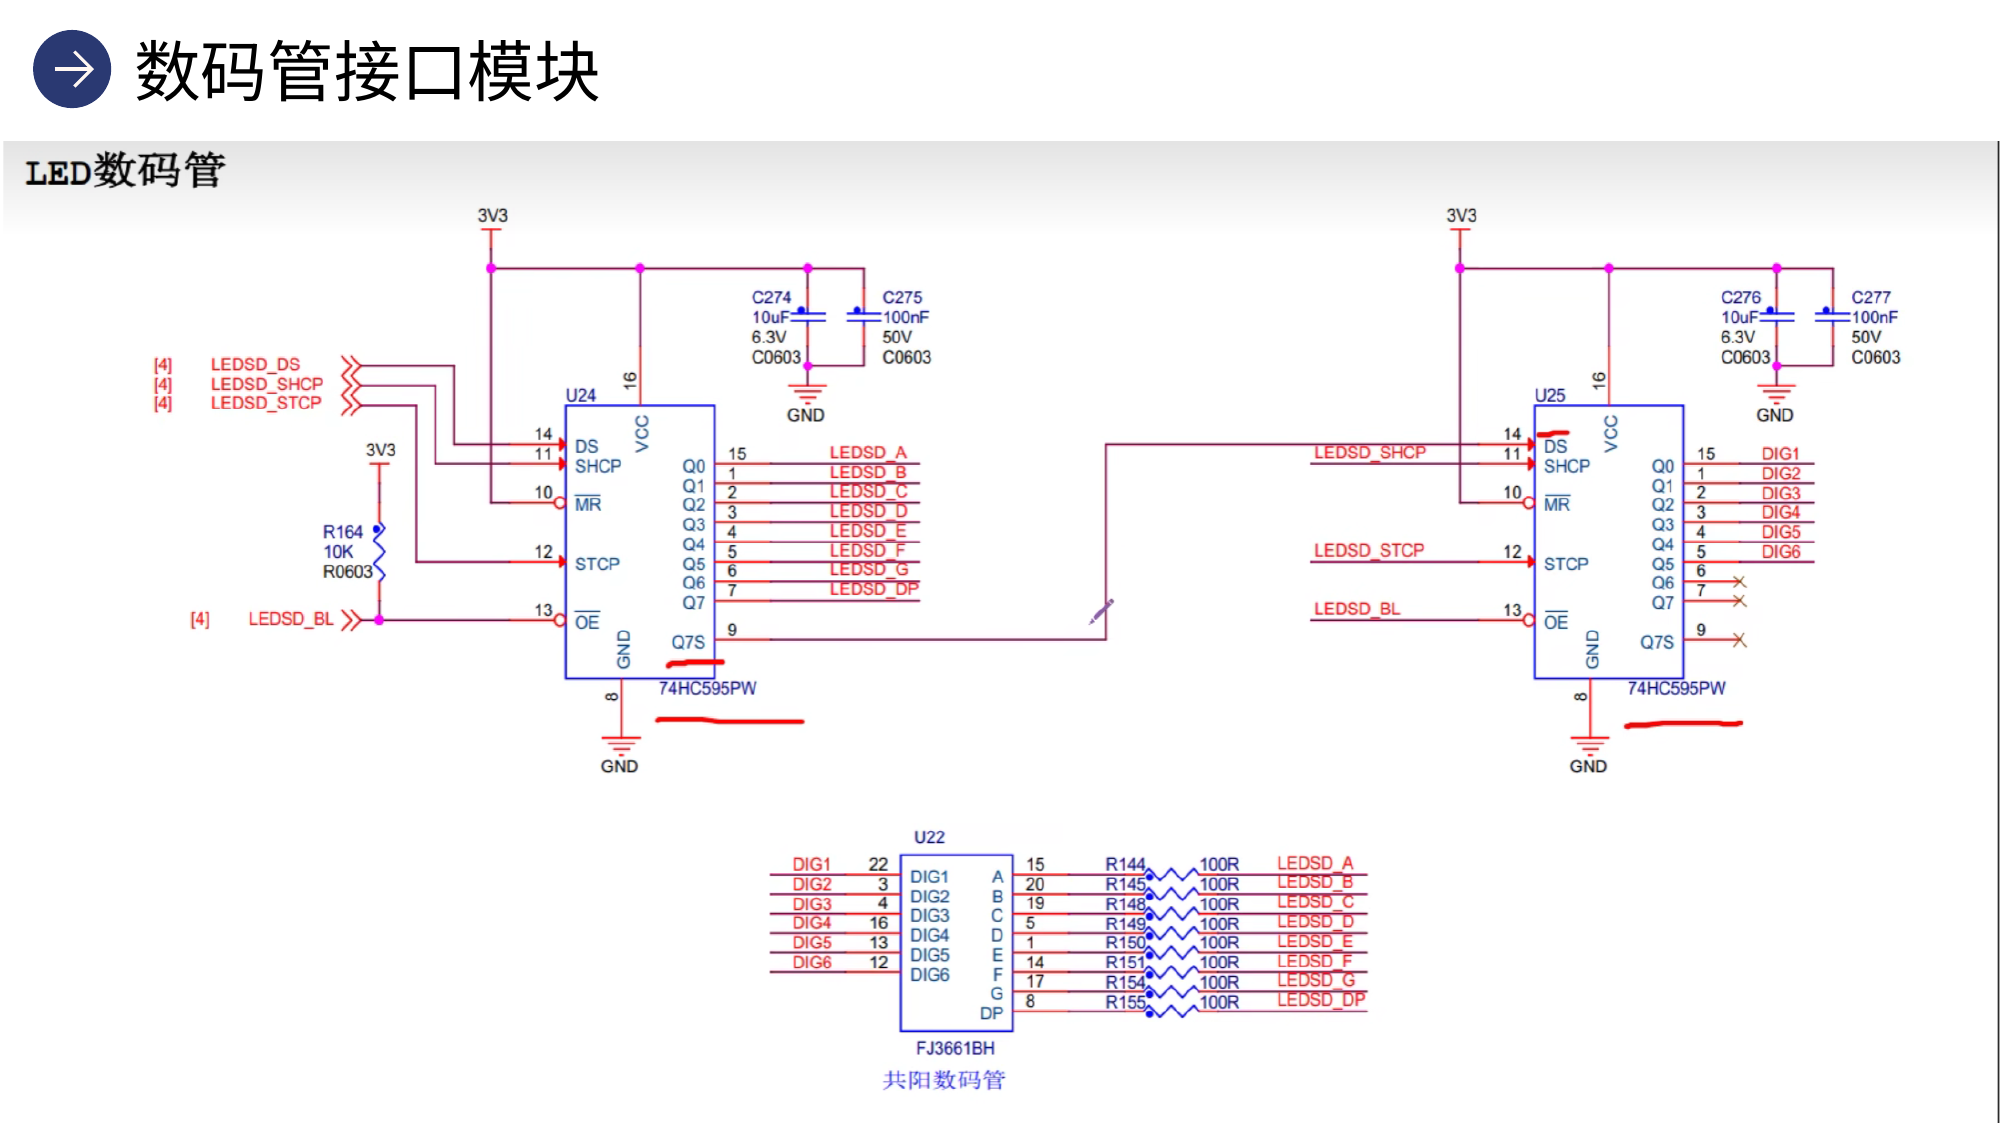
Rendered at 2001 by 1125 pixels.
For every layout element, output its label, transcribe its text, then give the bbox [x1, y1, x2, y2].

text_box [0, 138, 2000, 1125]
text_box 数码管接口模块 [134, 29, 623, 109]
text_box [74, 51, 92, 87]
text_box [32, 28, 113, 110]
